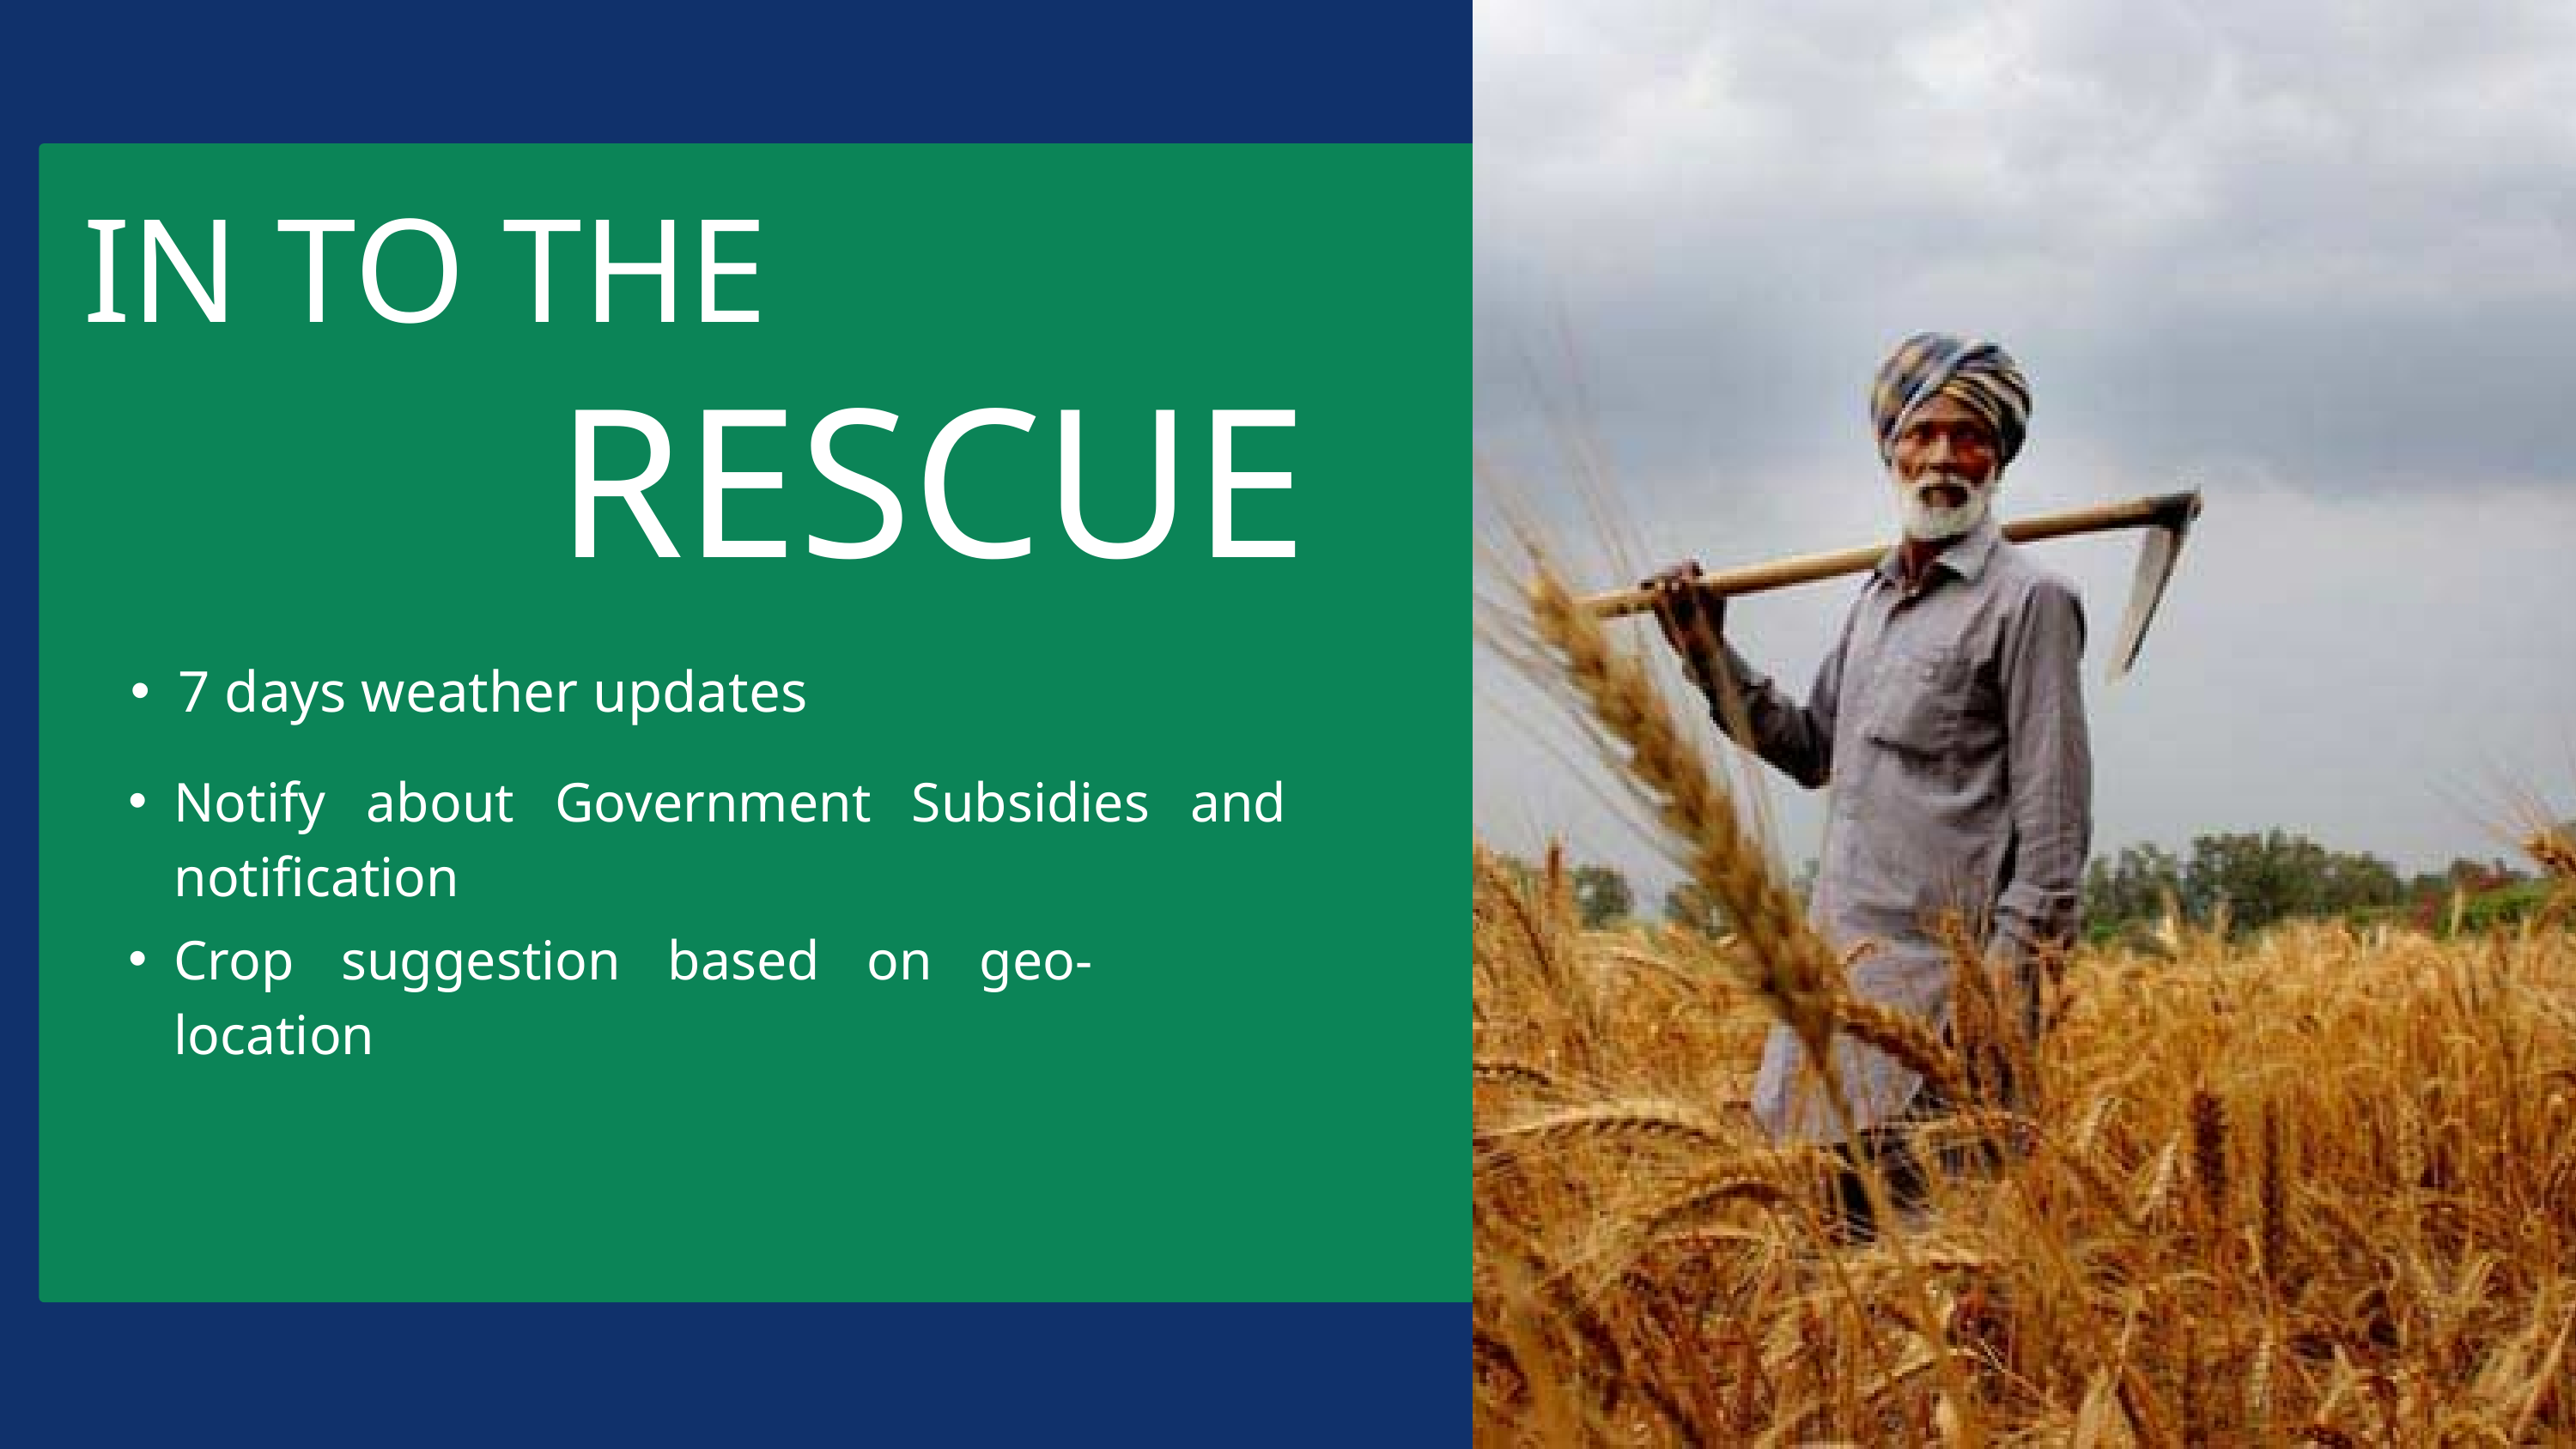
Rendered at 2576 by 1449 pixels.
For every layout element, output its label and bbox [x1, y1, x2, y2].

text_box [1472, 0, 2576, 1449]
text_box [39, 142, 1467, 1303]
